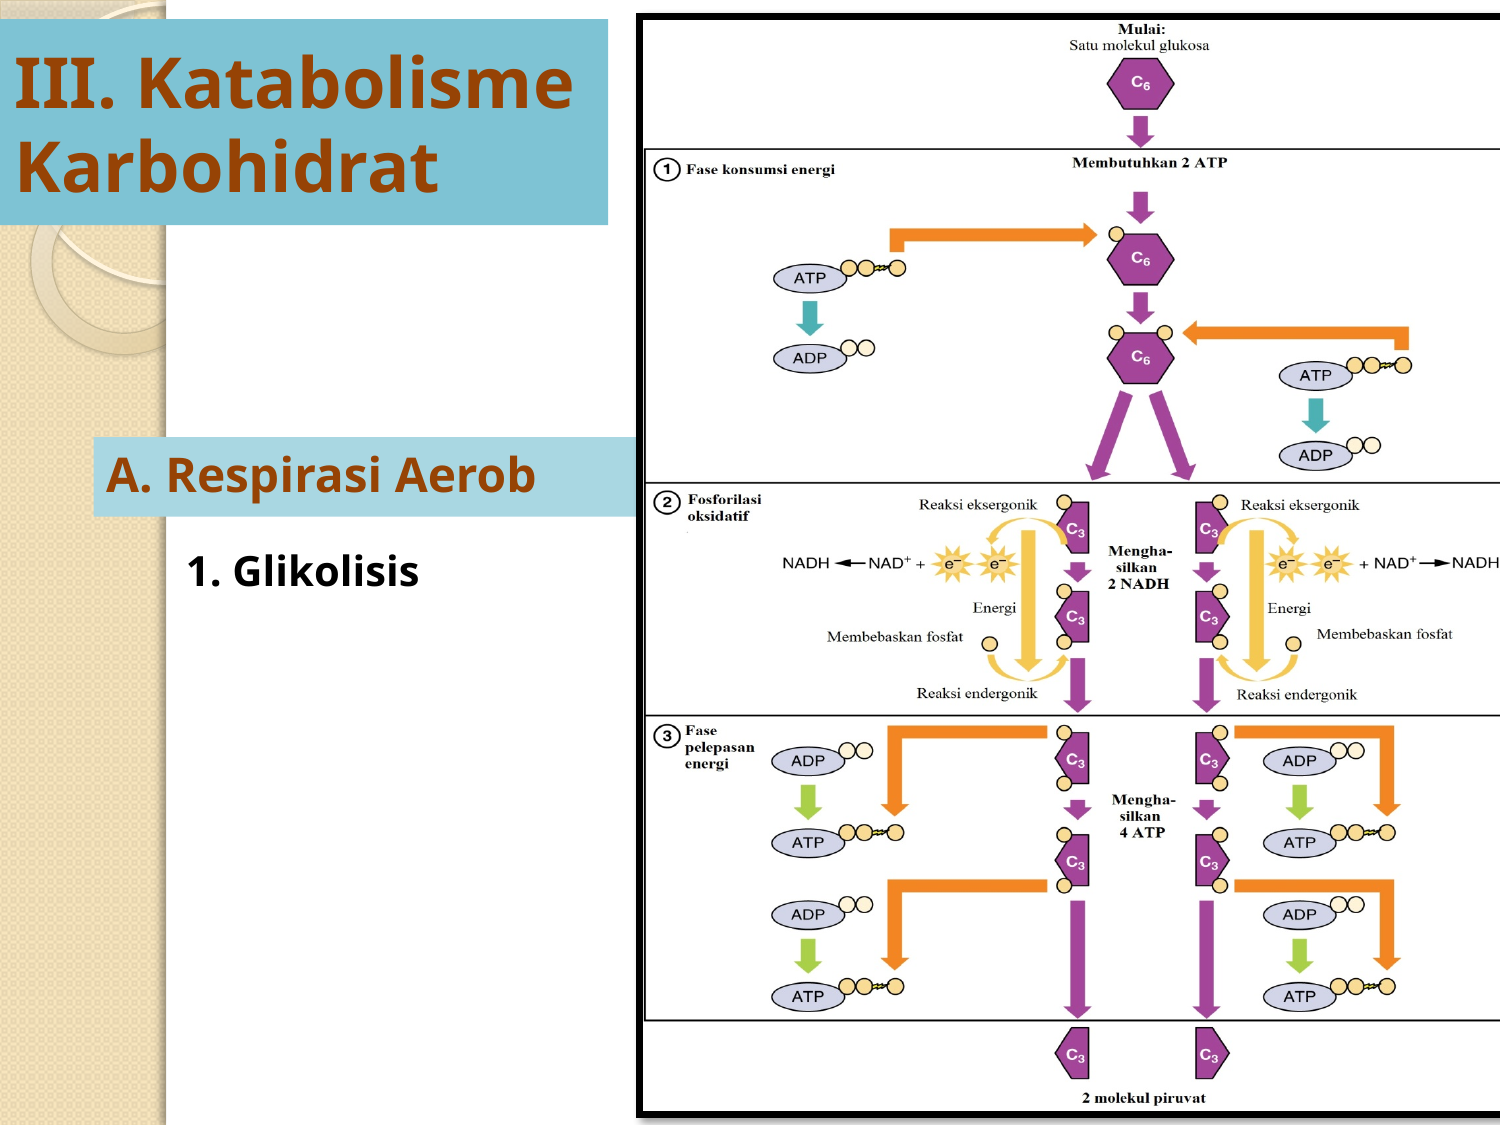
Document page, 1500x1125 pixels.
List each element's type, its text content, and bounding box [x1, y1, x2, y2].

title III. Katabolisme Karbohidrat [0, 19, 609, 226]
picture [642, 18, 1500, 1112]
list 1. Glikolisis [171, 537, 513, 612]
text_box A. Respirasi Aerob [93, 437, 634, 517]
